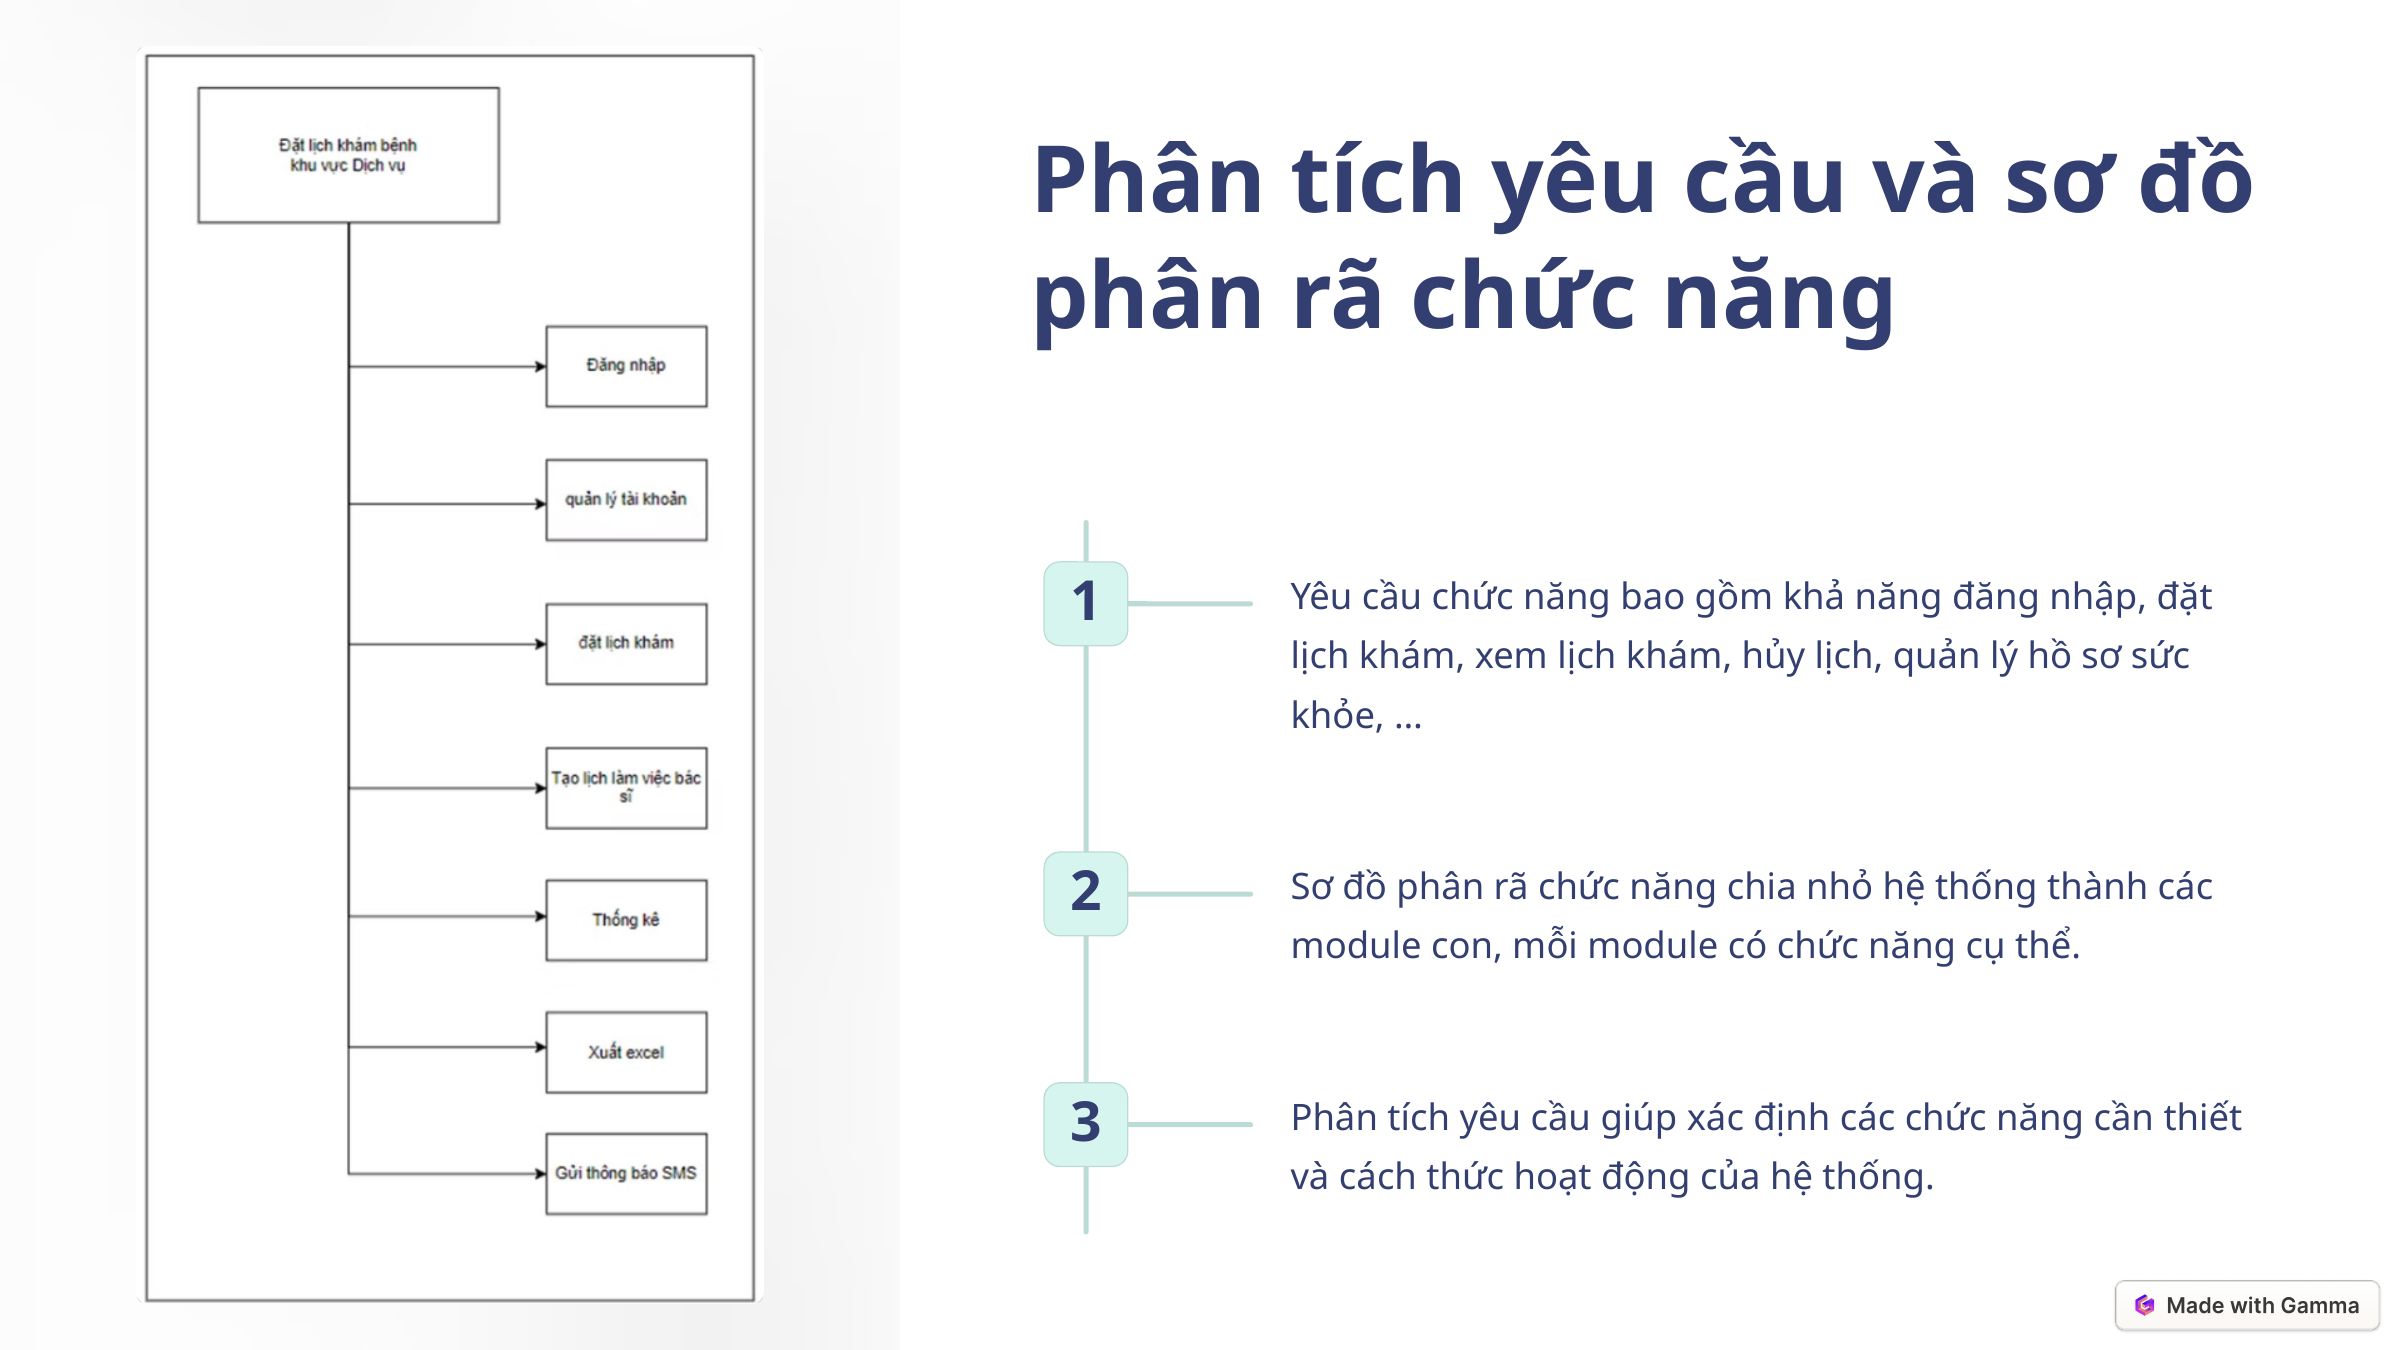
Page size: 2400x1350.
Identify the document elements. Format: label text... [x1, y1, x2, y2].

text_box 2 [1062, 866, 1110, 922]
text_box Yêu cầu chức năng bao gồm khả năng đăng nhập, đặt lịch khám, xem lịch khám, hủy lịch, quản lý hồ sơ sức khỏe, … [1290, 557, 2270, 736]
text_box [1128, 601, 1254, 607]
picture [0, 0, 900, 1350]
text_box 1 [1071, 575, 1101, 632]
text_box [1083, 1167, 1089, 1235]
text_box [1044, 852, 1128, 936]
picture [2106, 1271, 2389, 1339]
text_box [1128, 1122, 1254, 1128]
text_box Phân tích yêu cầu giúp xác định các chức năng cần thiết và cách thức hoạt động của hệ thống. [1290, 1078, 2270, 1198]
text_box [1128, 891, 1254, 897]
text_box 3 [1062, 1096, 1110, 1153]
text_box [1044, 561, 1128, 646]
text_box [1083, 936, 1089, 1082]
text_box [1083, 646, 1089, 852]
text_box [1083, 520, 1089, 561]
text_box Sơ đồ phân rã chức năng chia nhỏ hệ thống thành các module con, mỗi module có chức năng cụ thể. [1290, 847, 2270, 967]
text_box Phân tích yêu cầu và sơ đồ phân rã chức năng [1030, 115, 2270, 465]
text_box [1044, 1082, 1128, 1167]
